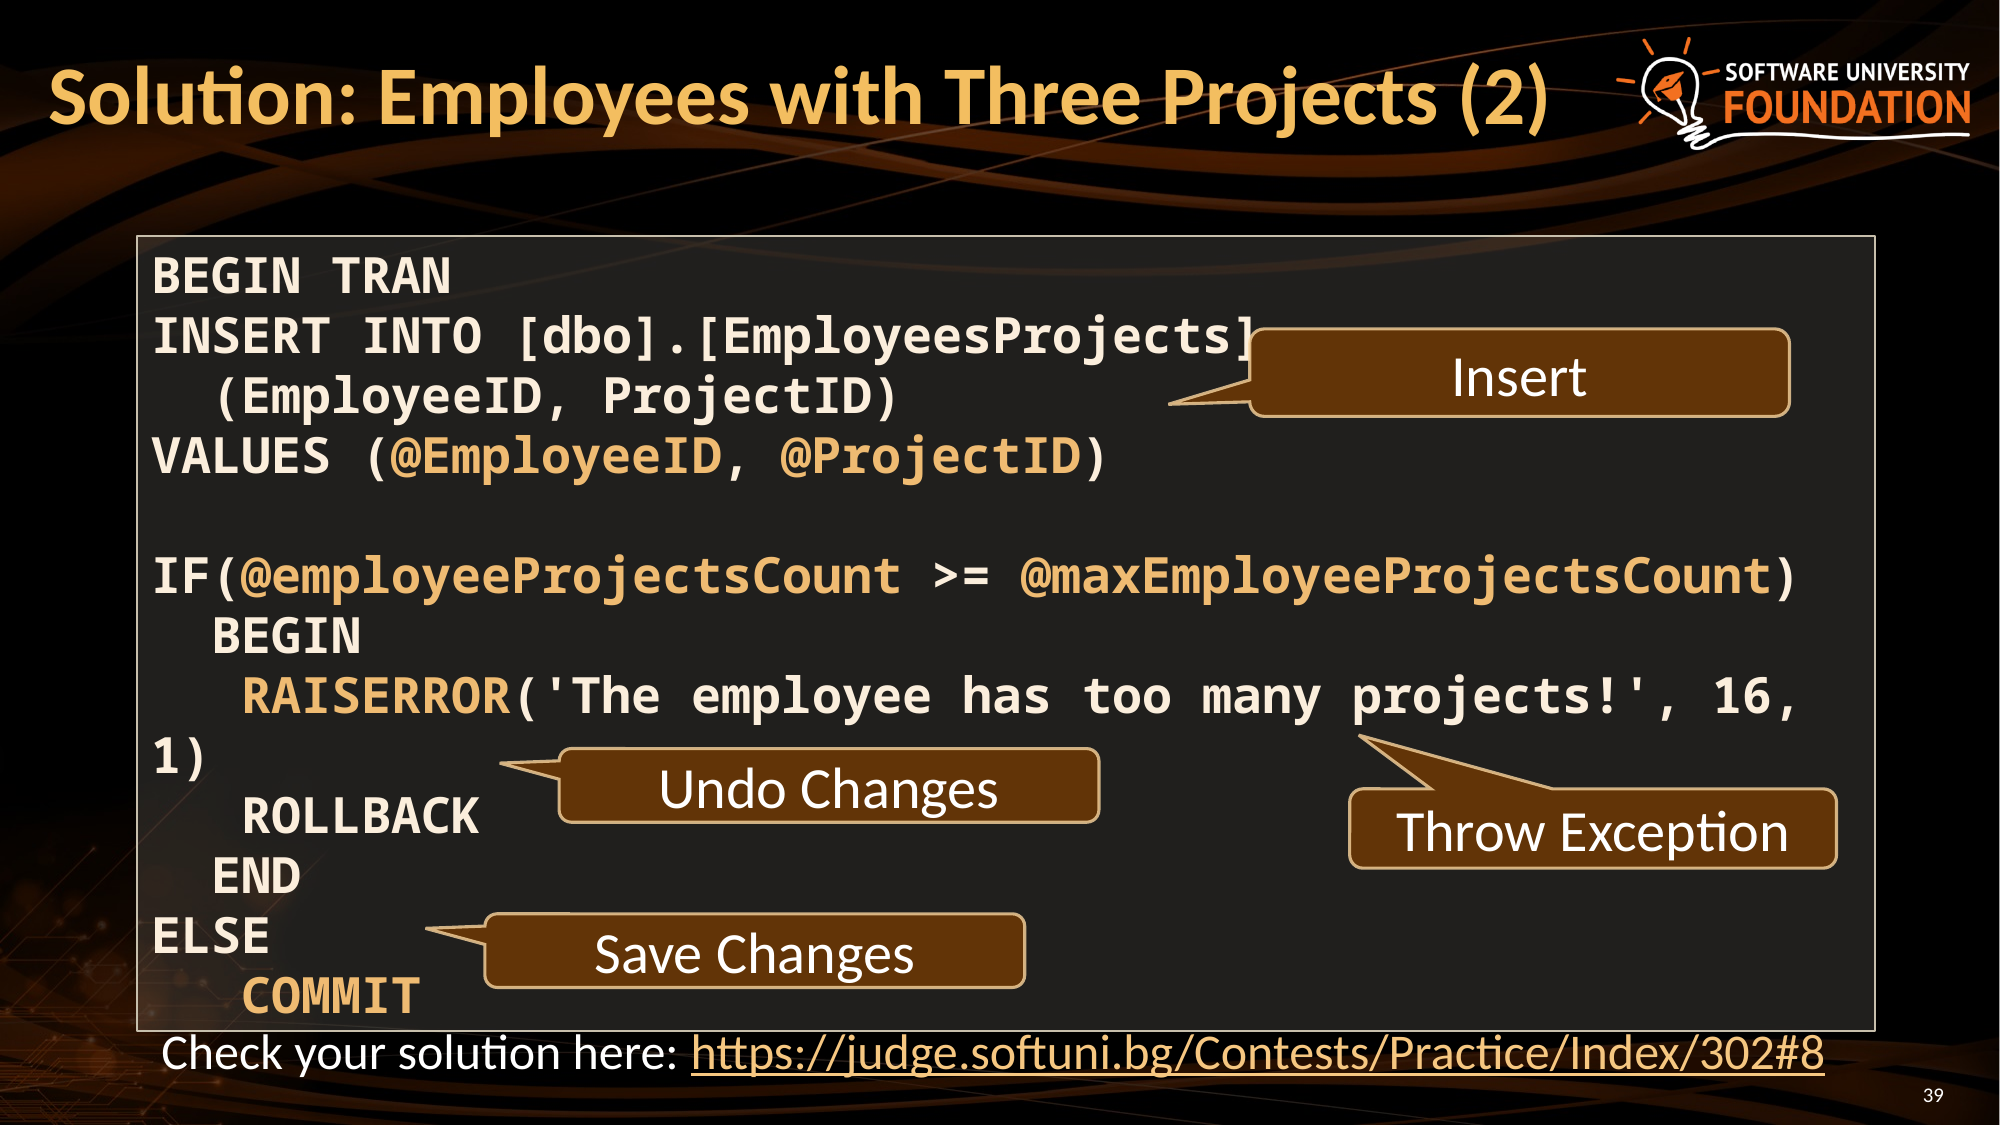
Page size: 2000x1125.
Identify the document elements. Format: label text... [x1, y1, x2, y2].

text_box BEGIN TRAN INSERT INTO [dbo].[EmployeesProjects] (EmployeeID, ProjectID) VALUES (@EmployeeID, @ProjectID) IF(@employeeProjectsCount >= @maxEmployeeProjectsCount) BEGIN RAISERROR('The employee has too many projects!', 16, 1) ROLLBACK END ELSE COMMIT [137, 235, 1875, 1031]
text_box Undo Changes [499, 747, 1100, 824]
slide_number 39 [1874, 1074, 1950, 1113]
text_box Throw Exception [1348, 734, 1838, 870]
picture [0, 0, 2000, 1125]
text_box Save Changes [425, 912, 1026, 989]
text_box Insert [1168, 327, 1791, 418]
text_box Check your solution here: https://judge.softuni.bg/Contests/Practice/Index/302#8 [124, 1011, 1863, 1087]
title Solution: Employees with Three Projects (2) [30, 6, 1602, 189]
